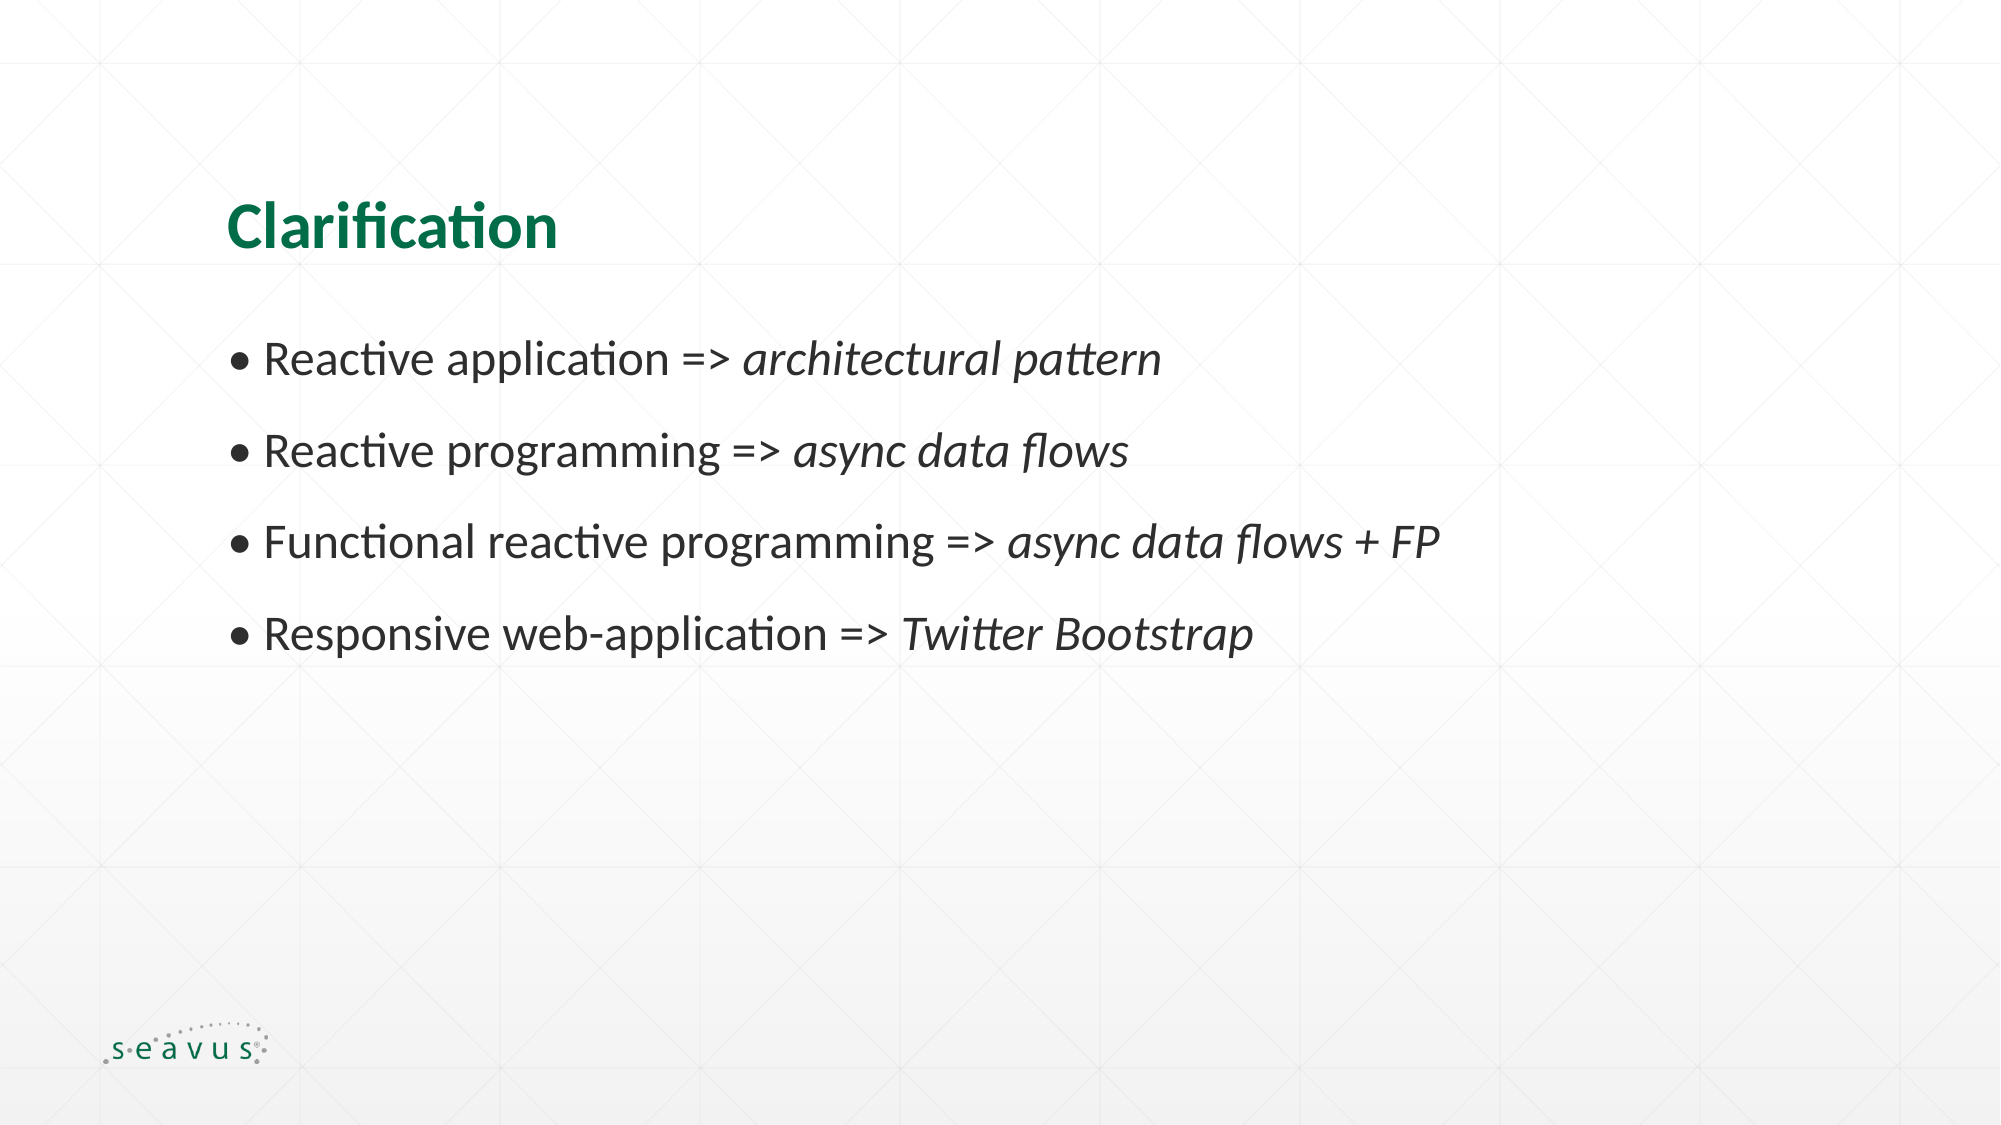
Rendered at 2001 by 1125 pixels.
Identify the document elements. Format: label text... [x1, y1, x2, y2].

picture [103, 1022, 268, 1064]
list • Reactive application => architectural pattern • Reactive programming => async data flows • Functional reactive programming => async data flows + FP • Responsive web-application => Twitter Bootstrap [212, 324, 1788, 950]
title Clarification [212, 82, 1788, 271]
